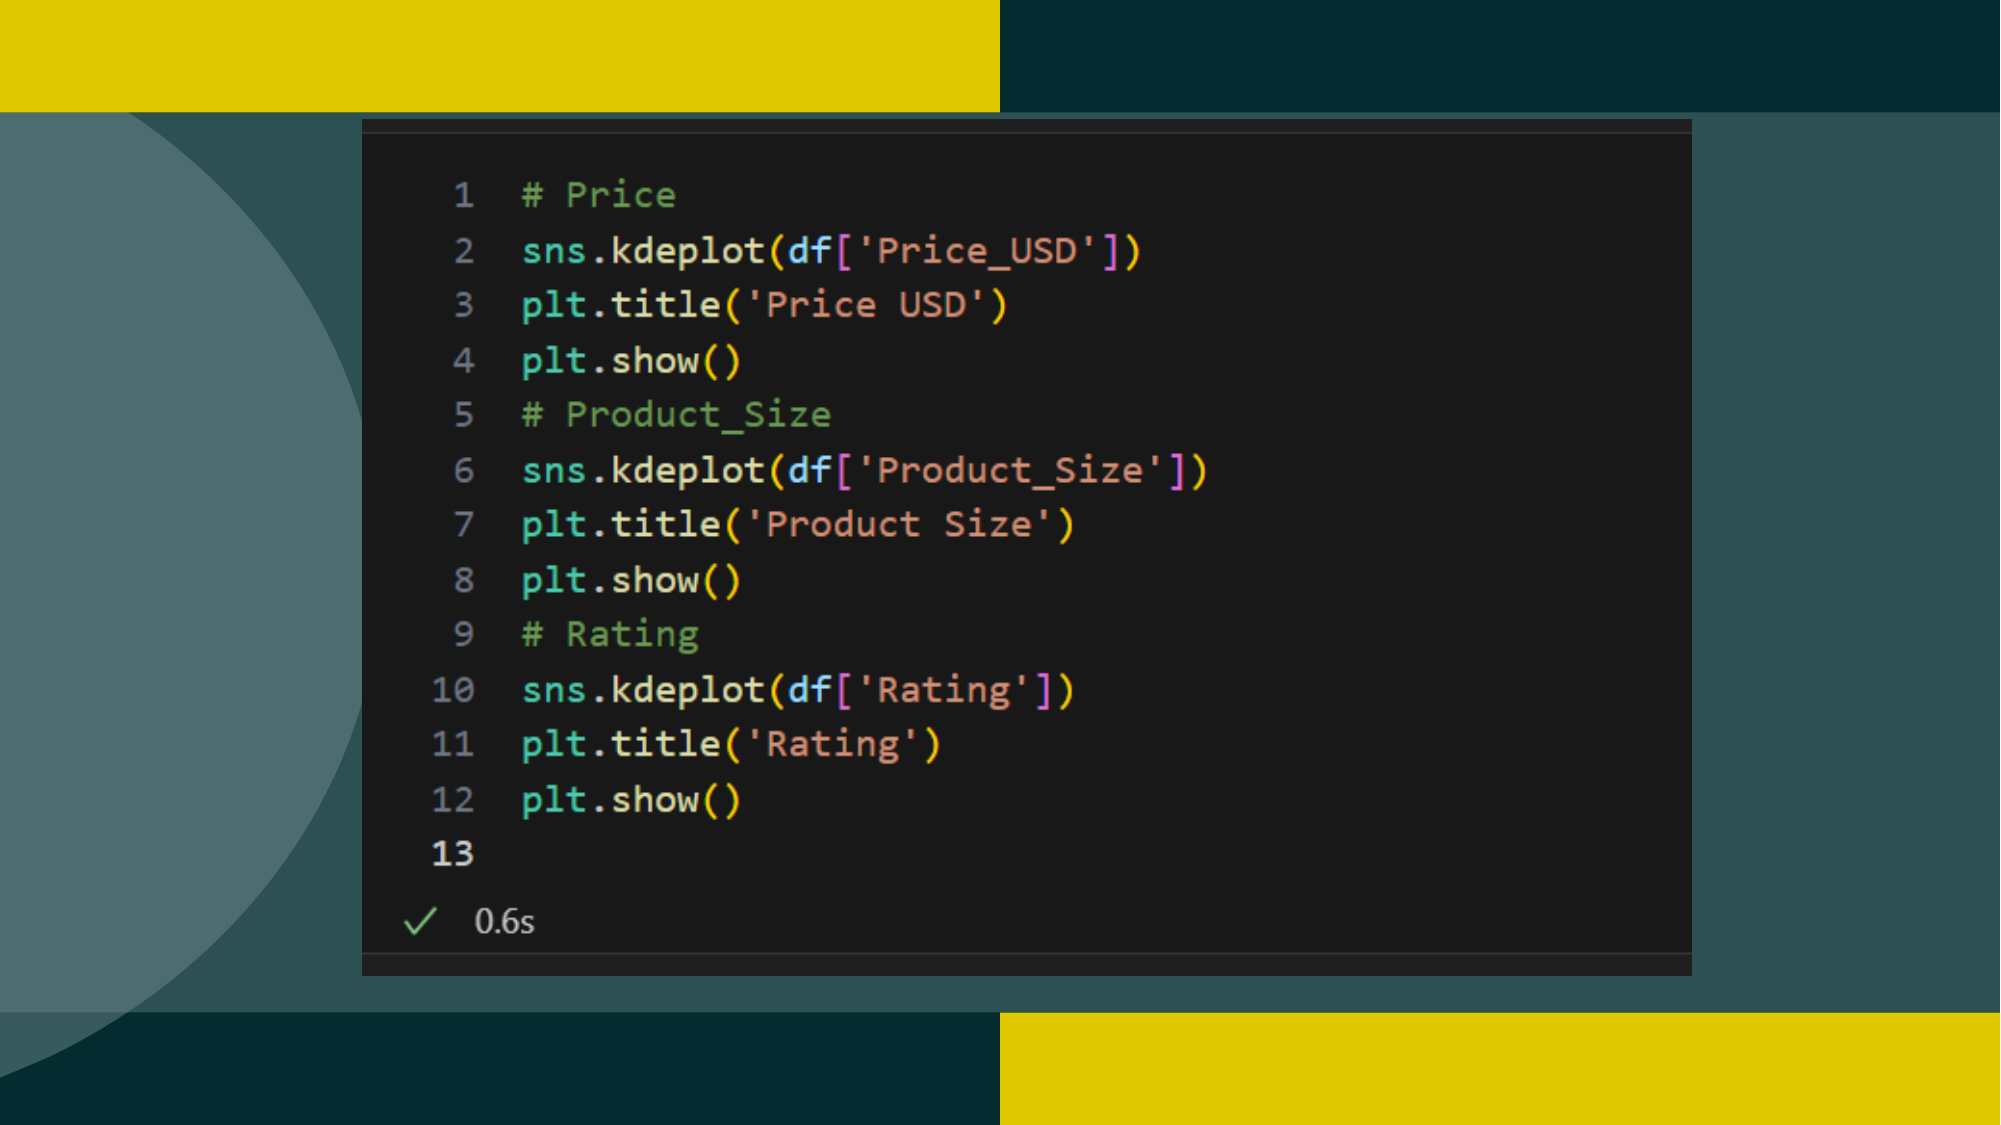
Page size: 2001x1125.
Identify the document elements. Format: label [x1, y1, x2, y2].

picture [362, 119, 1692, 976]
